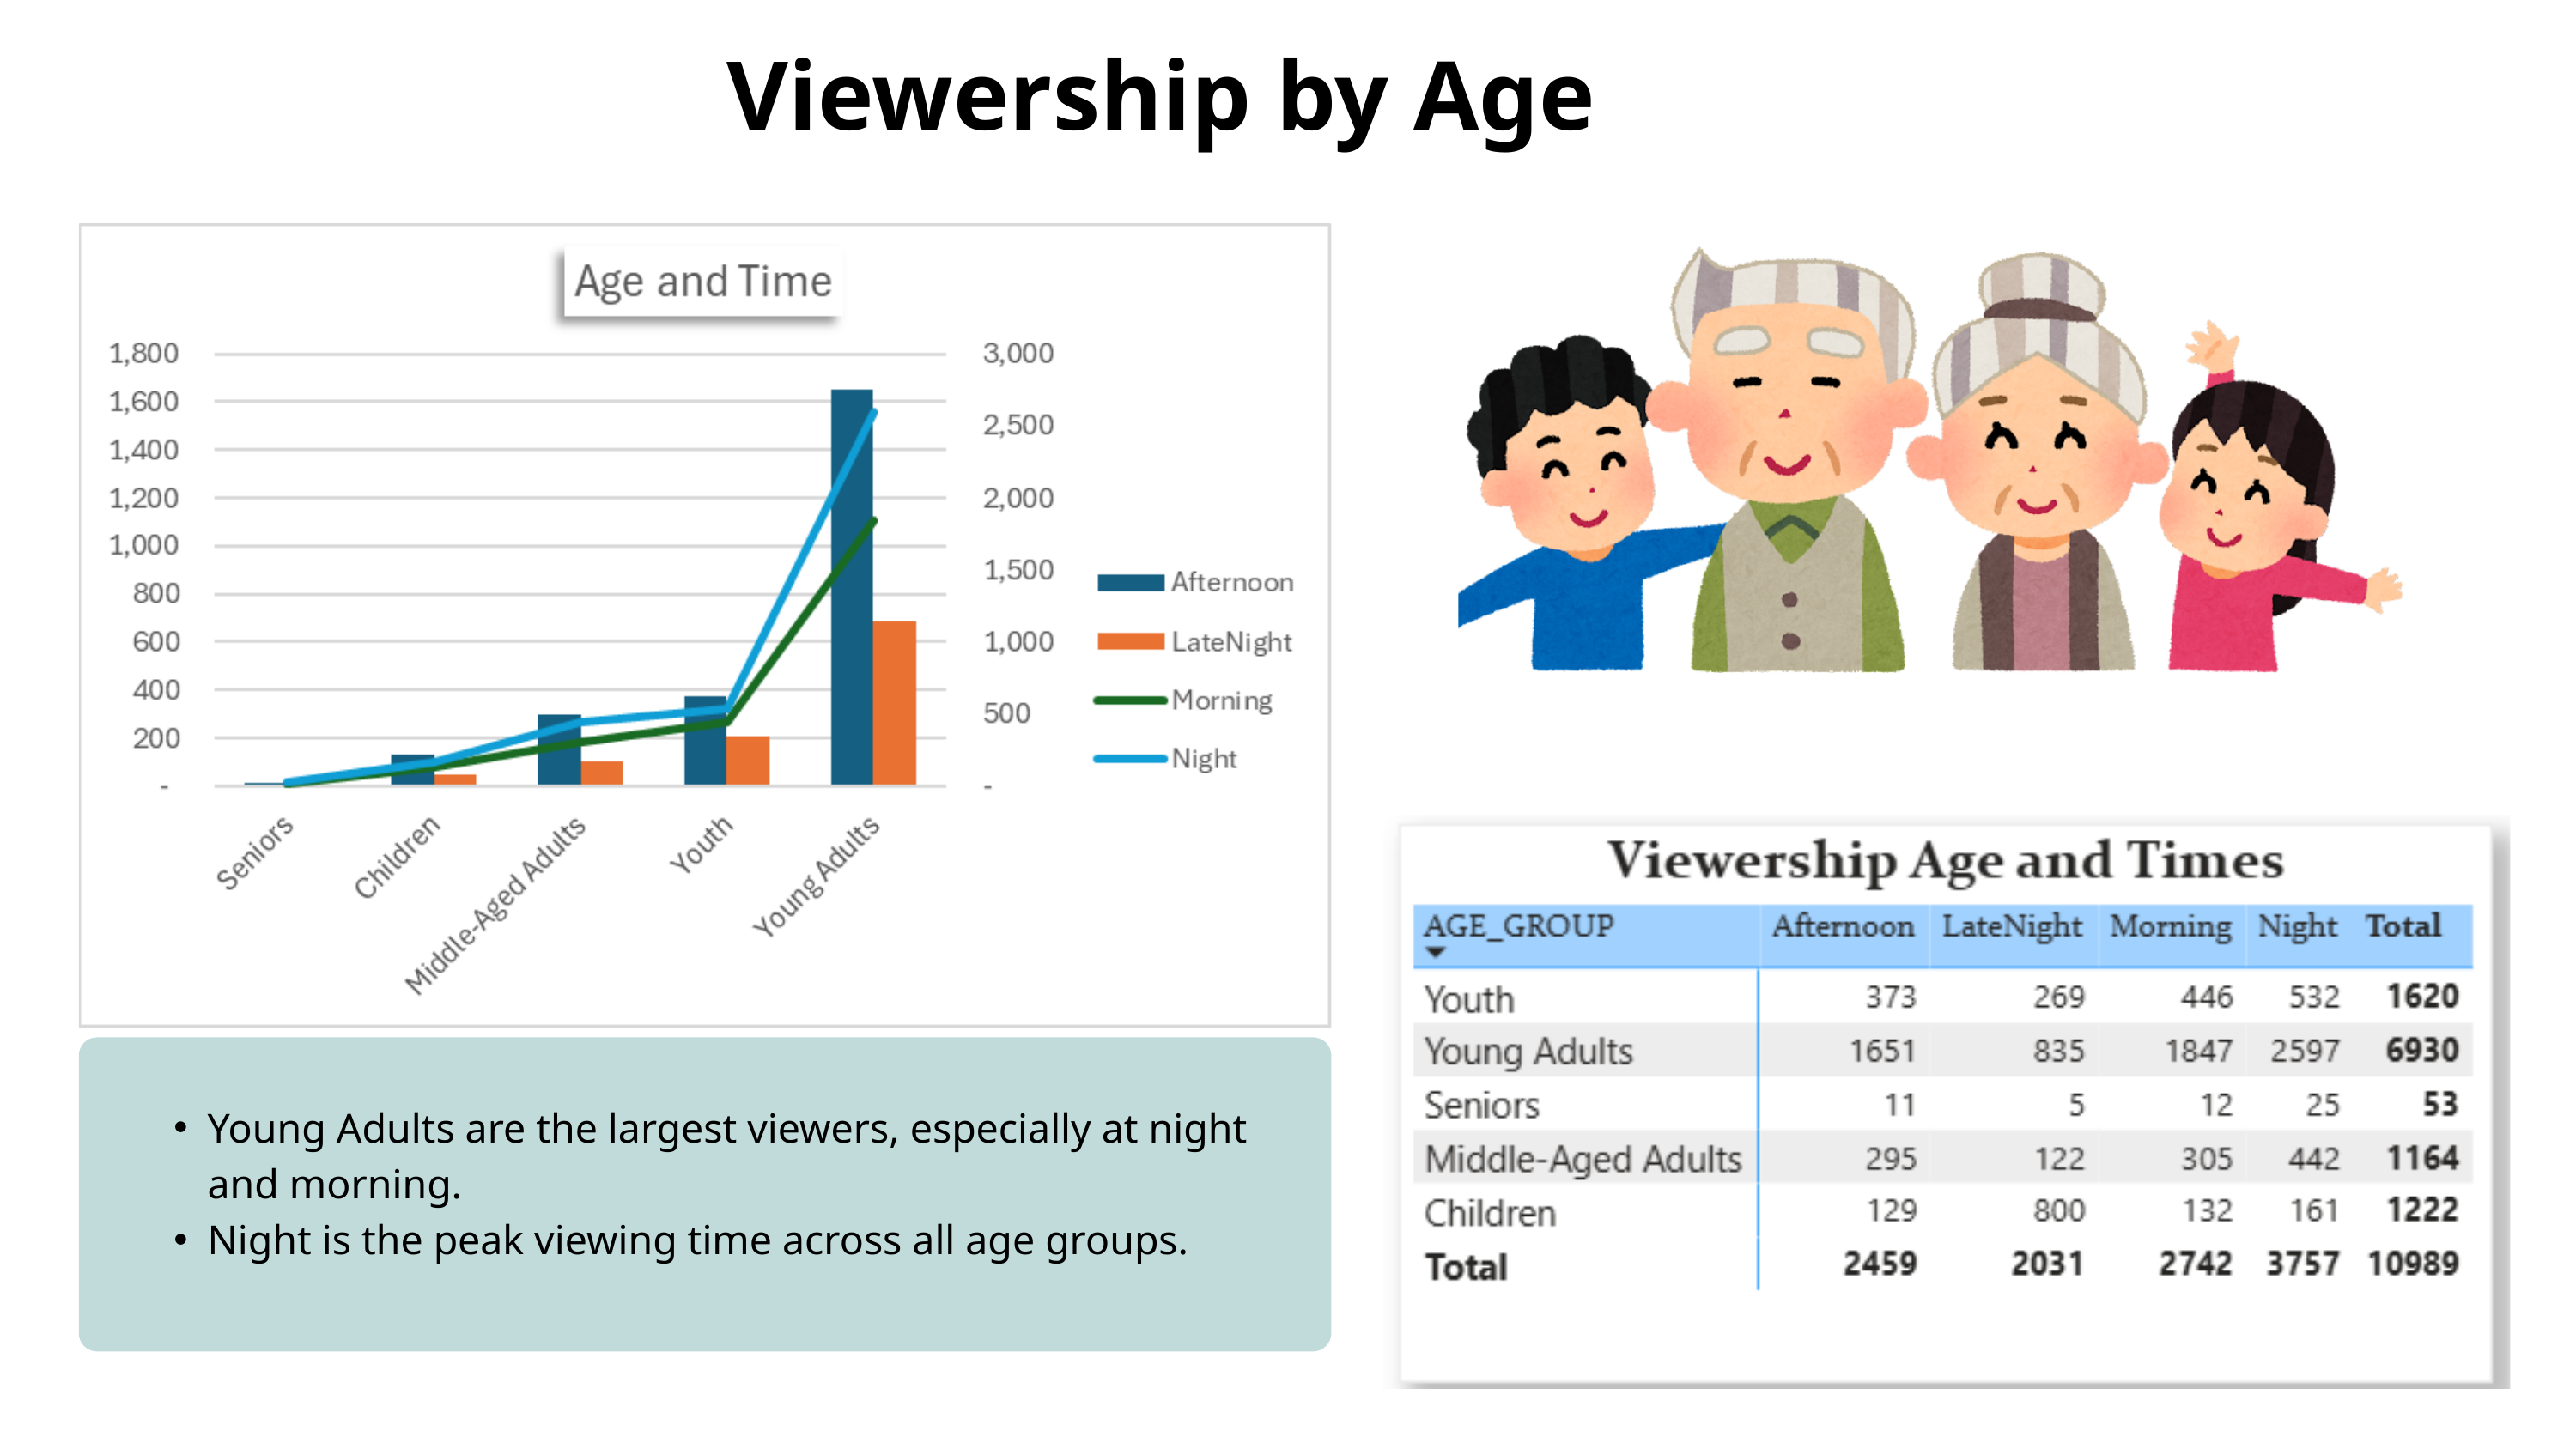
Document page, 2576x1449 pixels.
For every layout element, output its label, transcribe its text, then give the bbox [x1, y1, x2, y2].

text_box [78, 1037, 1332, 1352]
text_box [1458, 246, 2403, 674]
text_box [78, 223, 1332, 1028]
text_box Viewership by Age [144, 15, 2178, 149]
text_box [1382, 815, 2511, 1389]
